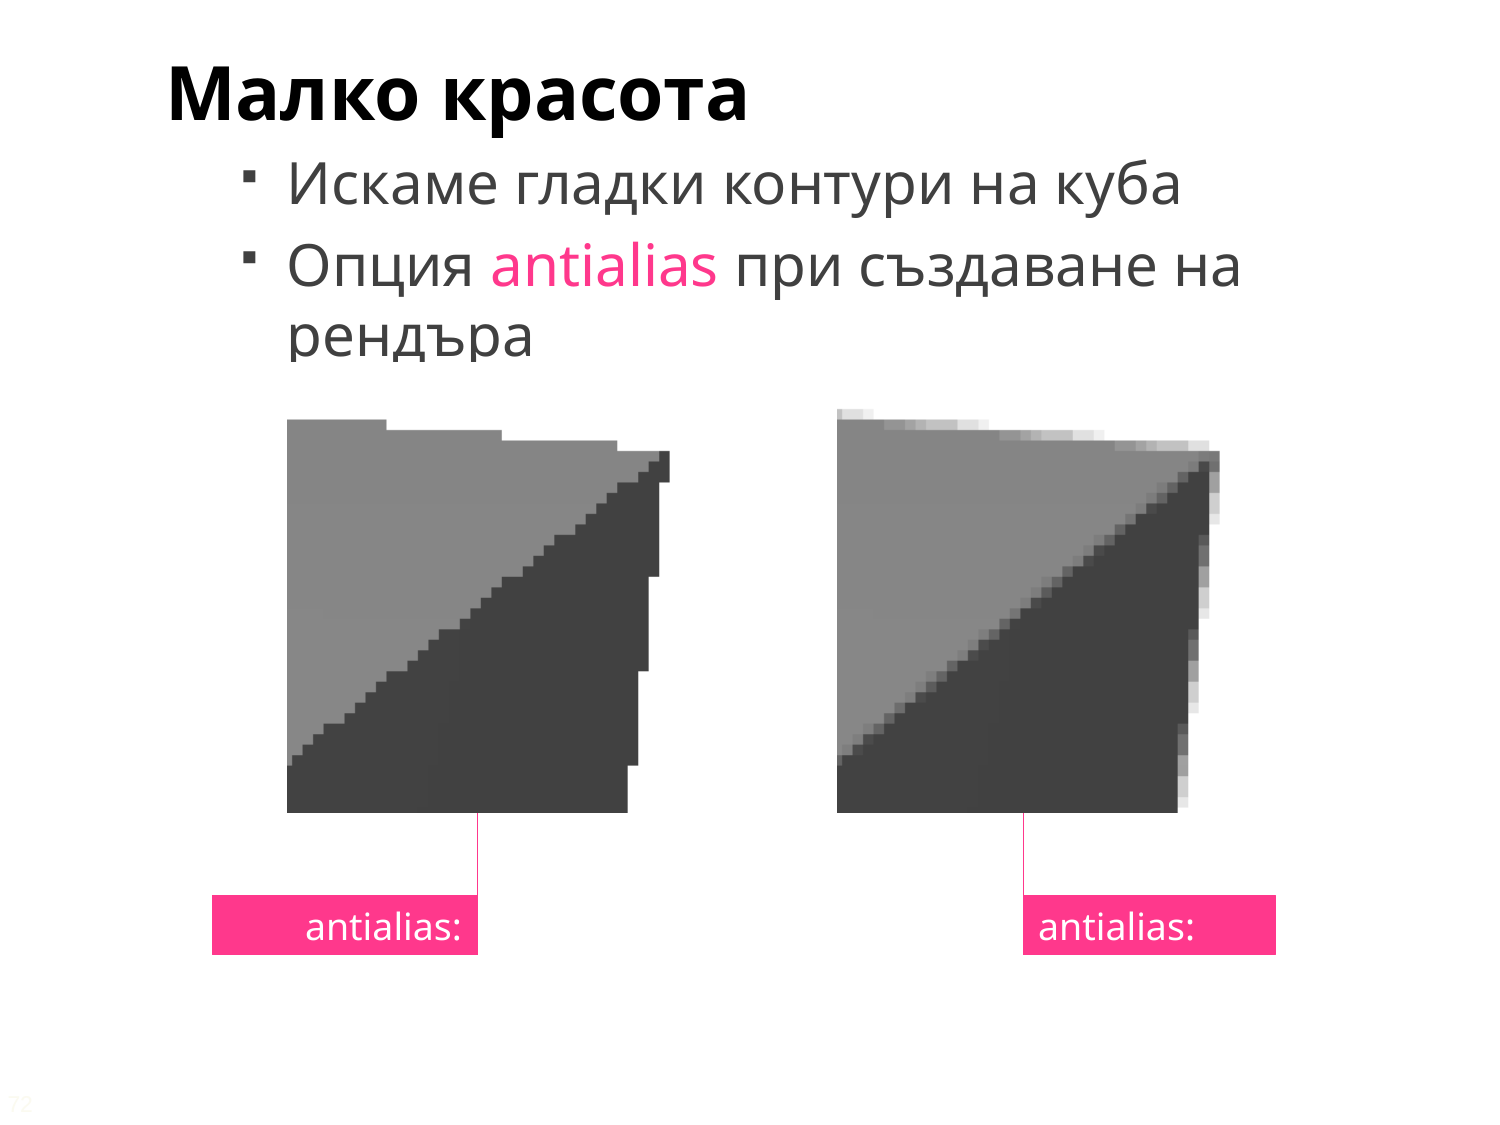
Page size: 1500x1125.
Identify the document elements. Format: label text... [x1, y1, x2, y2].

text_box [1022, 822, 1276, 955]
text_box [212, 812, 478, 955]
picture [837, 362, 1288, 813]
list Малко красота Искаме гладки контури на куба Опция antialias при създаване на рендъра [150, 37, 1488, 1113]
picture [287, 362, 738, 813]
